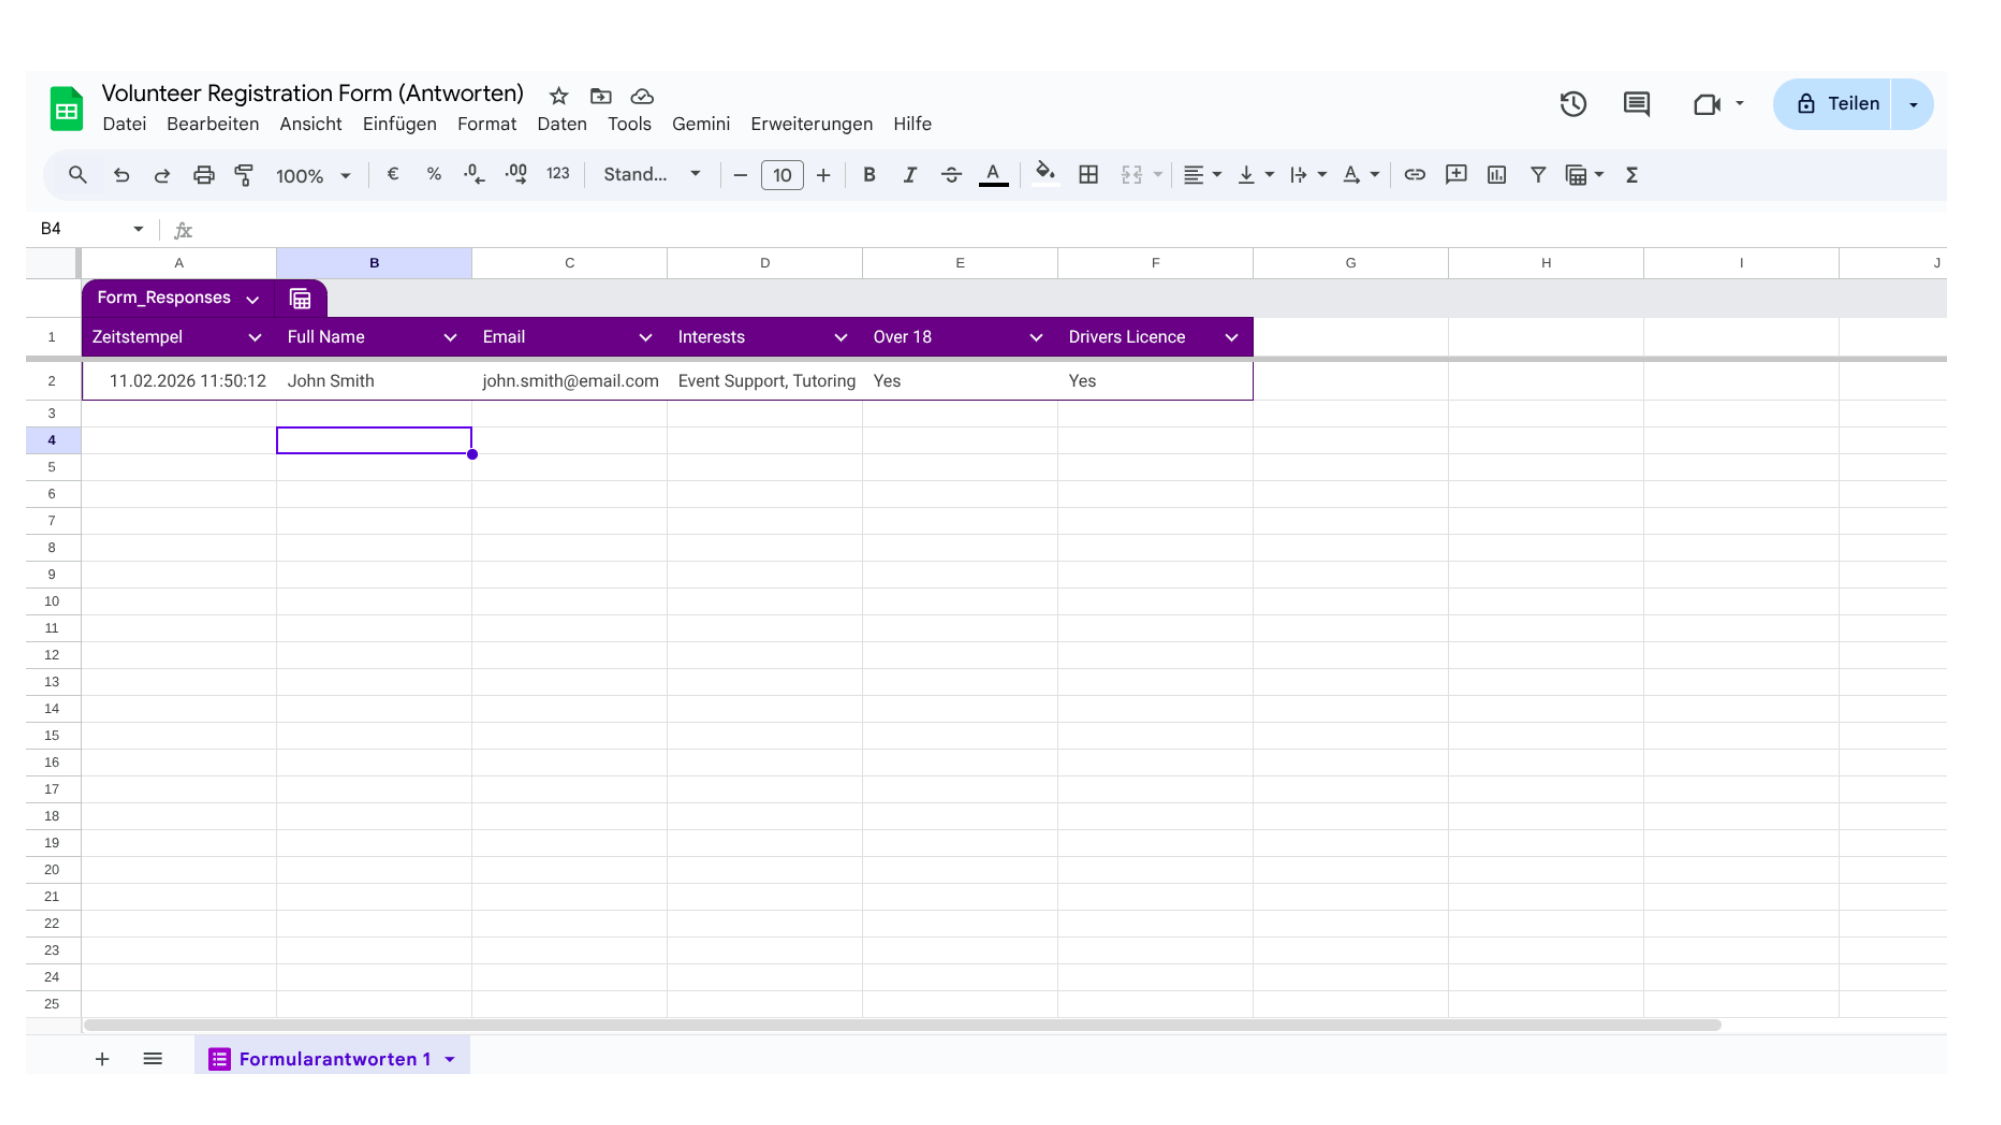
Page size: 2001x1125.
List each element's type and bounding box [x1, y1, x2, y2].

picture [26, 71, 1947, 1074]
